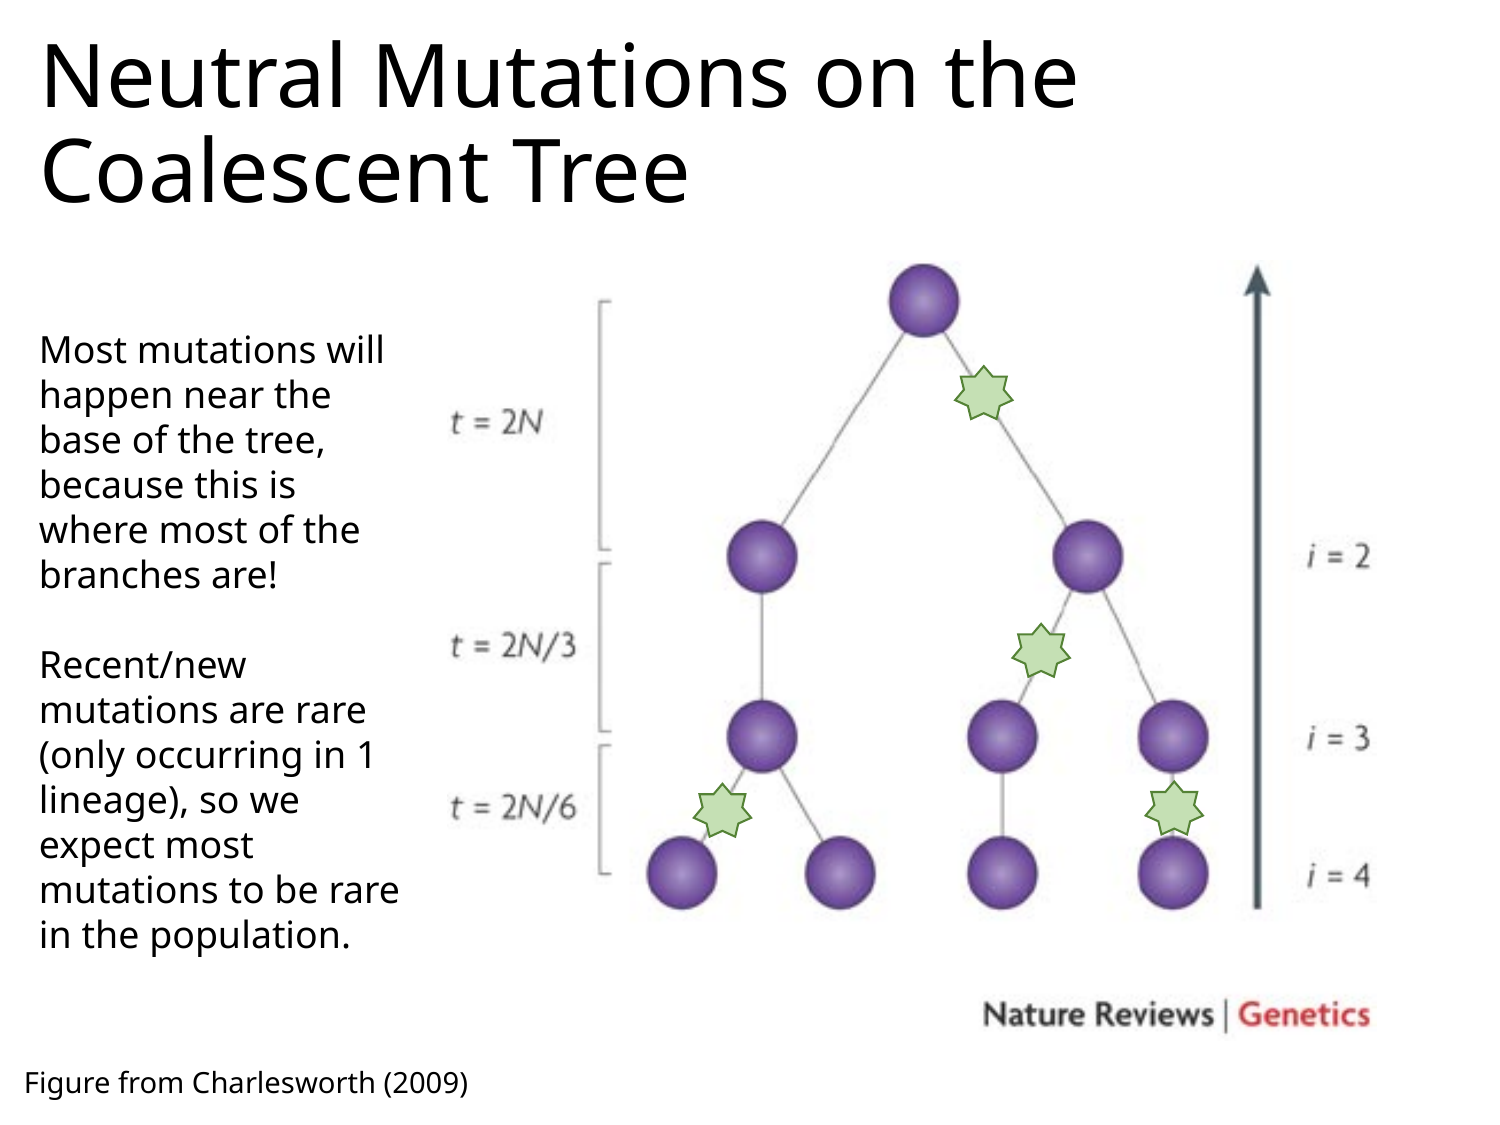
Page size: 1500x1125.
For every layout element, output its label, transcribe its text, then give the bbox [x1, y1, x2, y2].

title Neutral Mutations on the Coalescent Tree [24, 23, 1377, 230]
text_box Most mutations will happen near the base of the tree, because this is where most of the branches are! Recent/new mutations are rare (only occurring in 1 lineage), so we expect most mutations to be rare in the population. [24, 318, 419, 964]
picture [447, 260, 1377, 1041]
text_box Figure from Charlesworth (2009) [9, 1056, 484, 1107]
